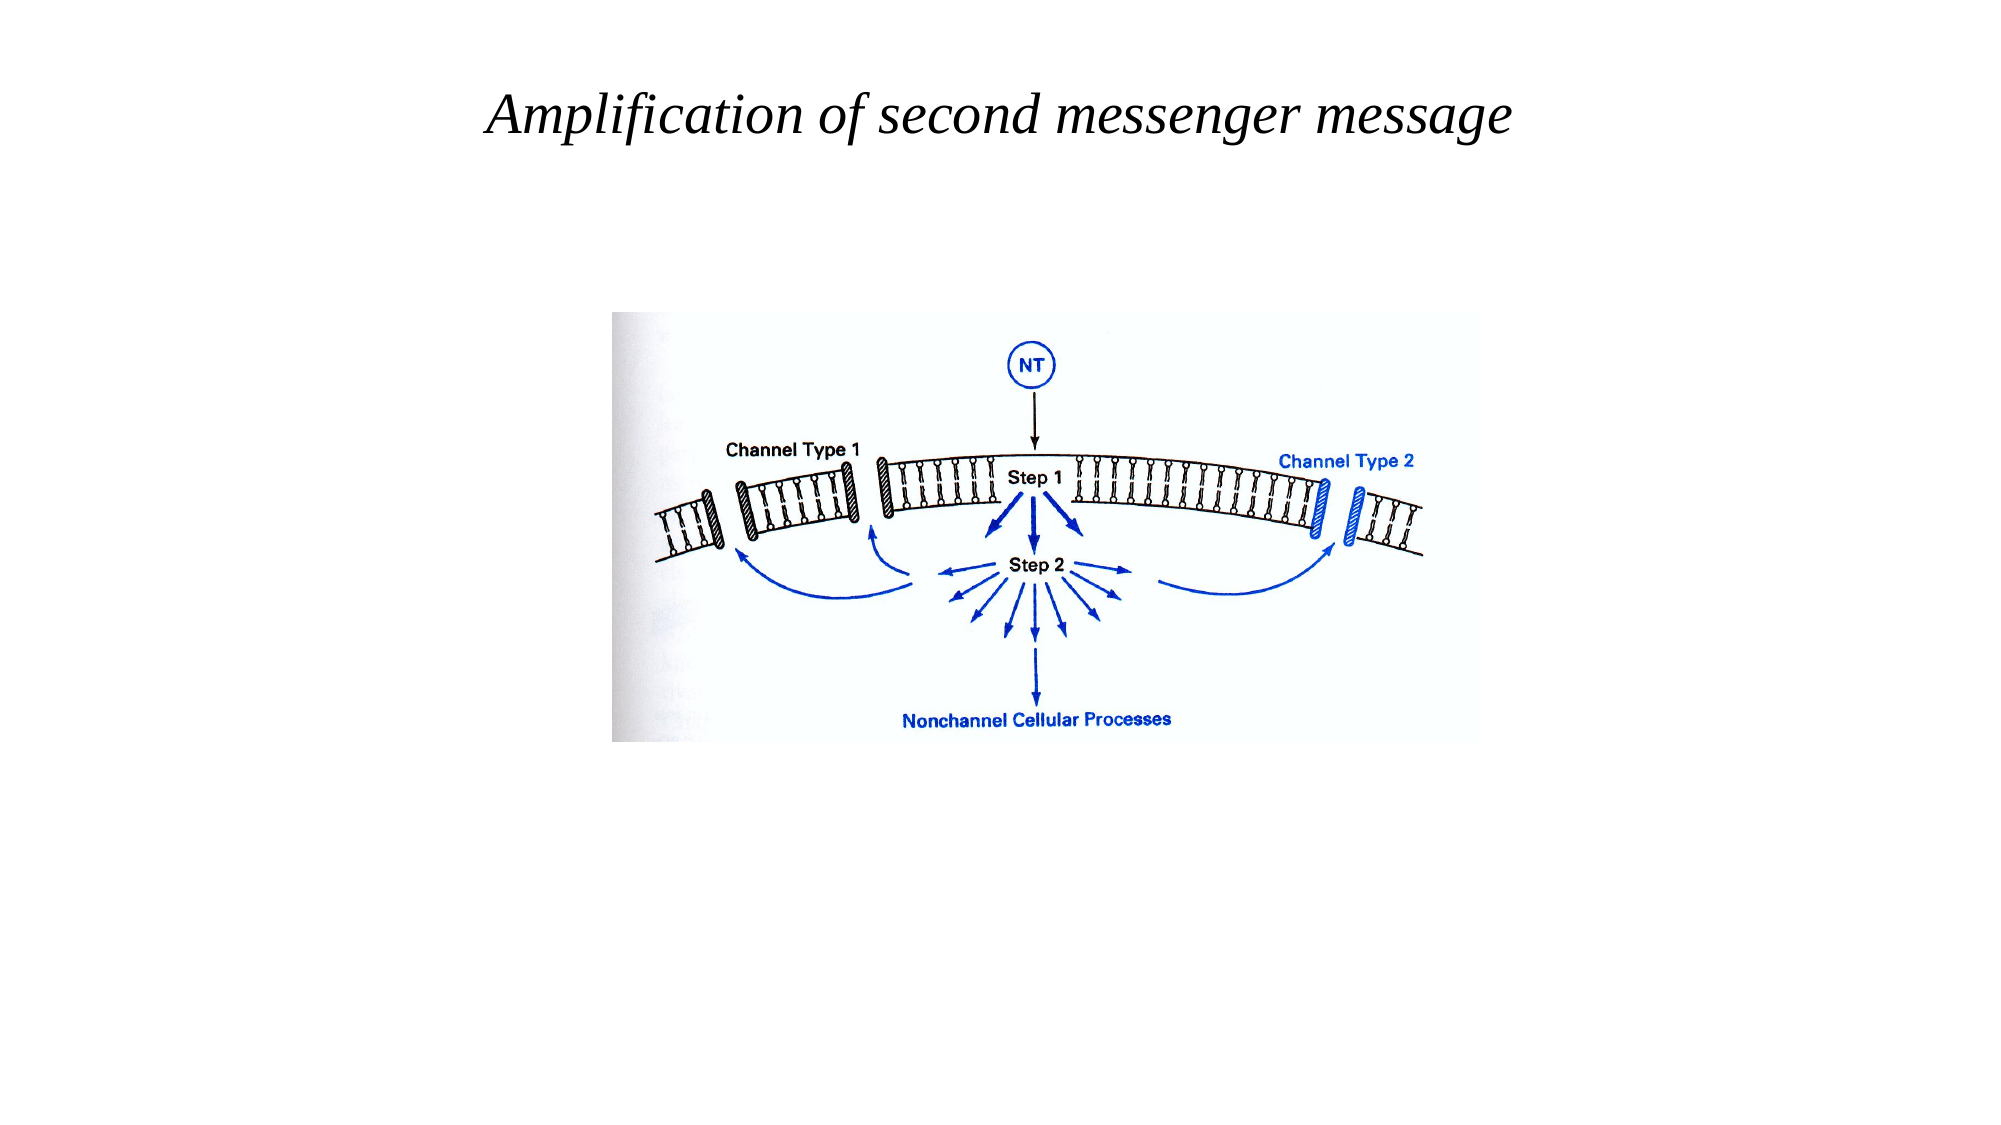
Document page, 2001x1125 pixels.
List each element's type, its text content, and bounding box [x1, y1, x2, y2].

title Amplification of second messenger message [324, 45, 1675, 175]
picture [612, 312, 1480, 742]
